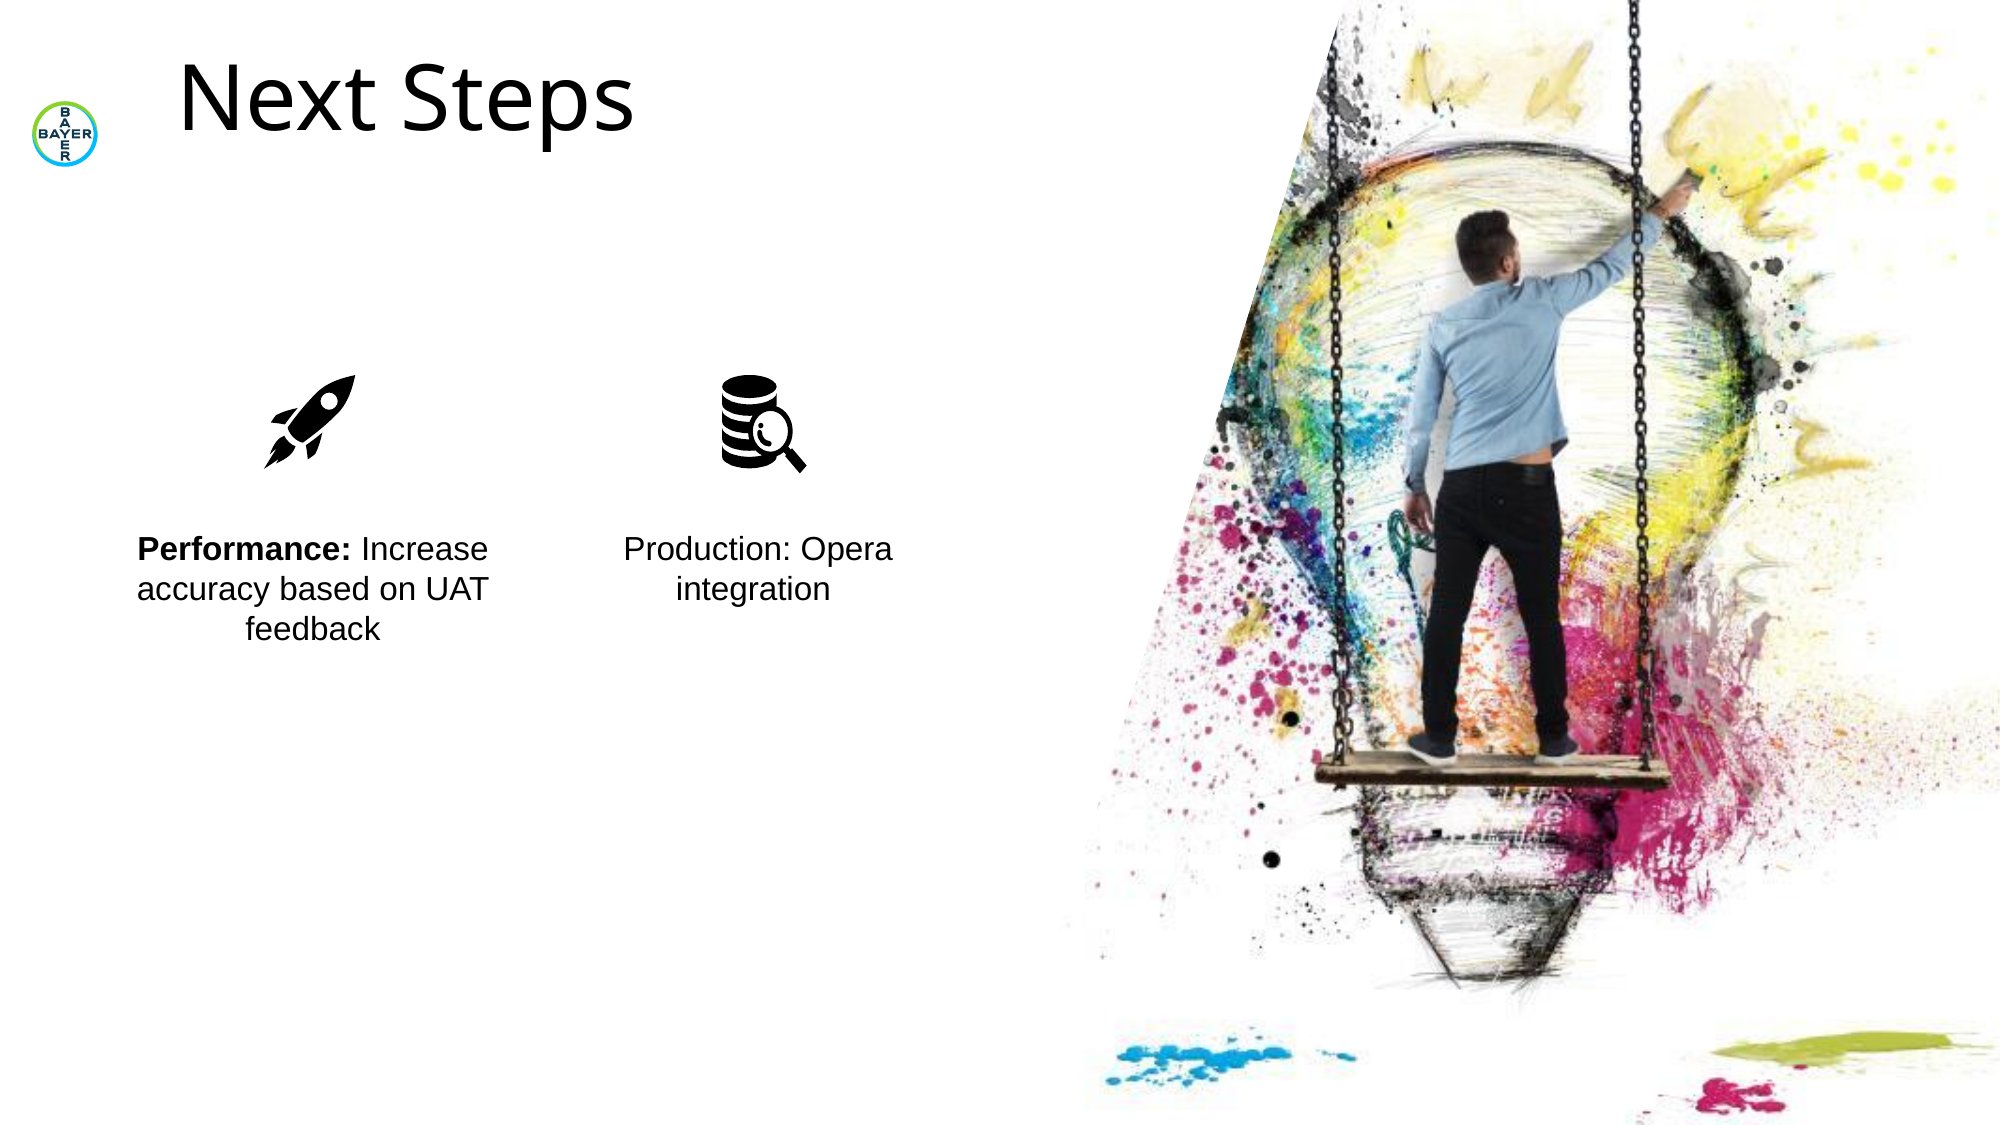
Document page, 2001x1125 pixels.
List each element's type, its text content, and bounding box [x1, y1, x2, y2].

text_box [263, 374, 356, 469]
picture [999, 0, 2000, 1125]
text_box Production: Opera integration [569, 527, 947, 675]
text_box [722, 375, 807, 474]
text_box Performance: Increase accuracy based on UAT feedback [111, 527, 515, 643]
picture [64, 105, 82, 112]
title Next Steps [161, 29, 999, 172]
